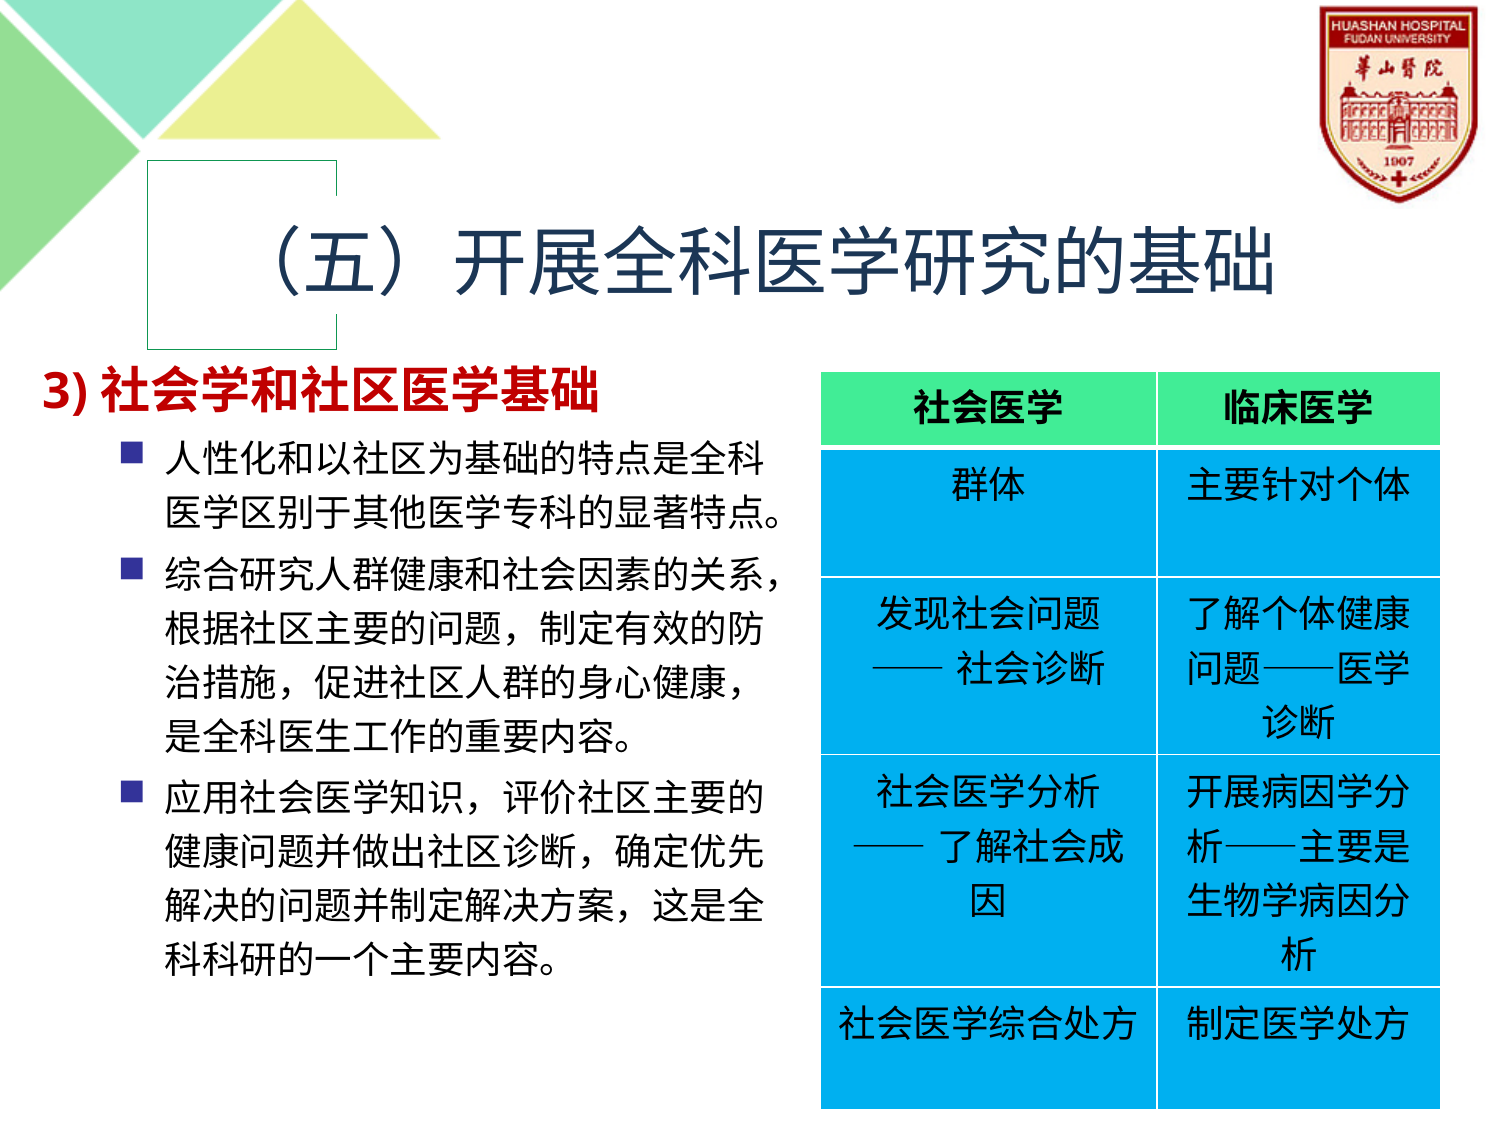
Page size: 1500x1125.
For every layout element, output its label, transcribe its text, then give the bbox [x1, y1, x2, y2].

table_cell 社会医学分析 ——了解社会成因 [821, 755, 1156, 986]
table_header 社会医学 [821, 372, 1156, 445]
picture [0, 0, 1500, 1125]
table_cell 开展病因学分析——主要是生物学病因分析 [1158, 755, 1440, 986]
title （五）开展全科医学研究的基础 [212, 193, 1318, 313]
table_cell 制定医学处方 [1158, 988, 1440, 1109]
table_header 临床医学 [1158, 372, 1440, 445]
table_cell 了解个体健康问题——医学诊断 [1158, 578, 1440, 754]
table_cell 发现社会问题 ——社会诊断 [821, 578, 1156, 754]
list 3)社会学和社区医学基础 人性化和以社区为基础的特点是全科医学区别于其他医学专科的显著特点。 综合研究人群健康和社会因素的关系，根据社区主要的问题，制定有效的防治措施，促进社区人群的身心健康，是全科医生工作的重要内容。 应用社会医学知识，评价社区主要的健康问题并做出社区诊断，确定优先解决的问题并制定解决方案，这是全科科研的一个主要内容。 [27, 339, 788, 871]
table_cell 群体 [821, 450, 1156, 576]
table_cell 主要针对个体 [1158, 450, 1440, 576]
table_cell 社会医学综合处方 [821, 988, 1156, 1109]
